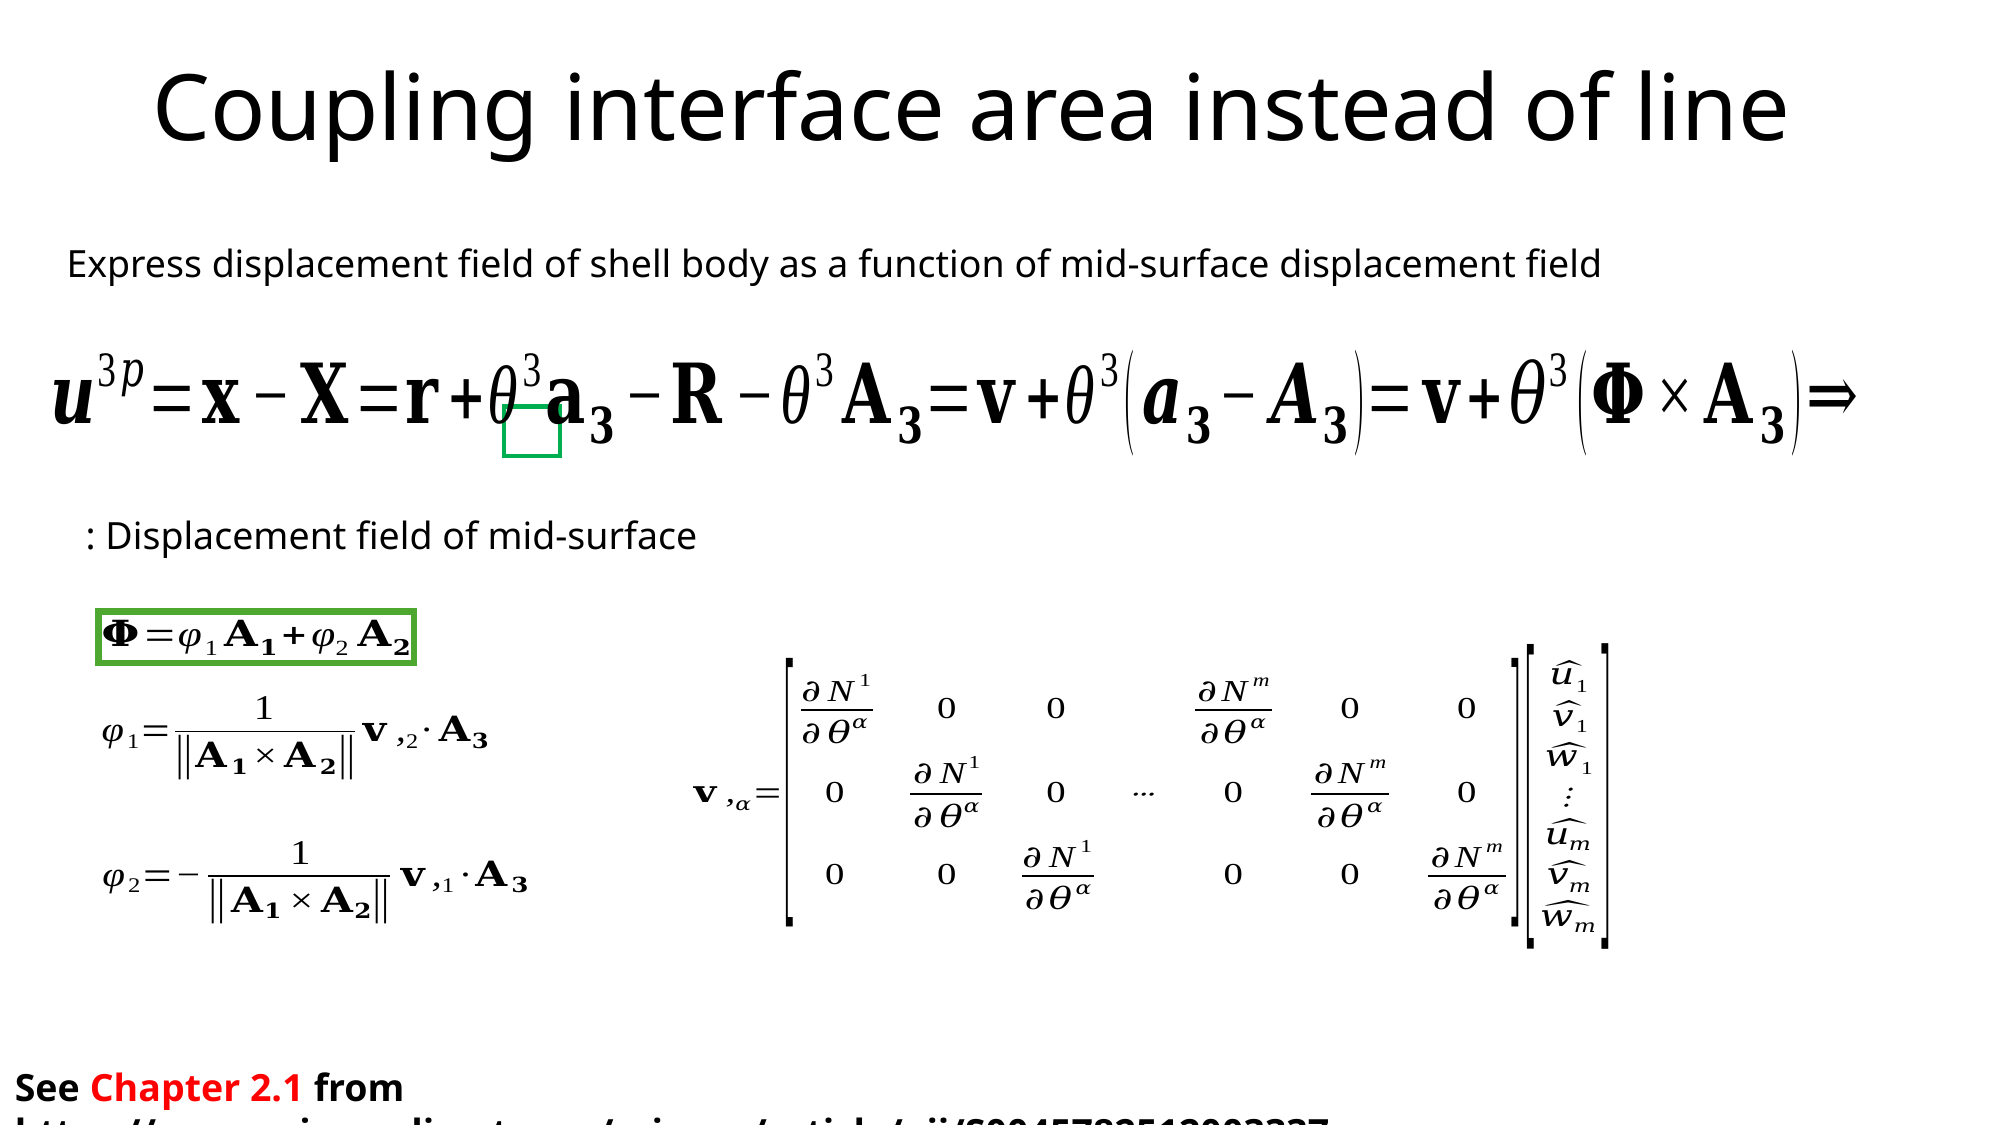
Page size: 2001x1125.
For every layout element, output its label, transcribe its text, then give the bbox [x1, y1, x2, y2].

text_box Express displacement field of shell body as a function of mid-surface displacement field [51, 232, 1949, 293]
text_box See Chapter 2.1 from https://www.sciencedirect.com/science/article/pii/S0045782512003337 [0, 1056, 1741, 1125]
text_box [502, 405, 562, 457]
title Coupling interface area instead of line [137, 1, 1863, 220]
